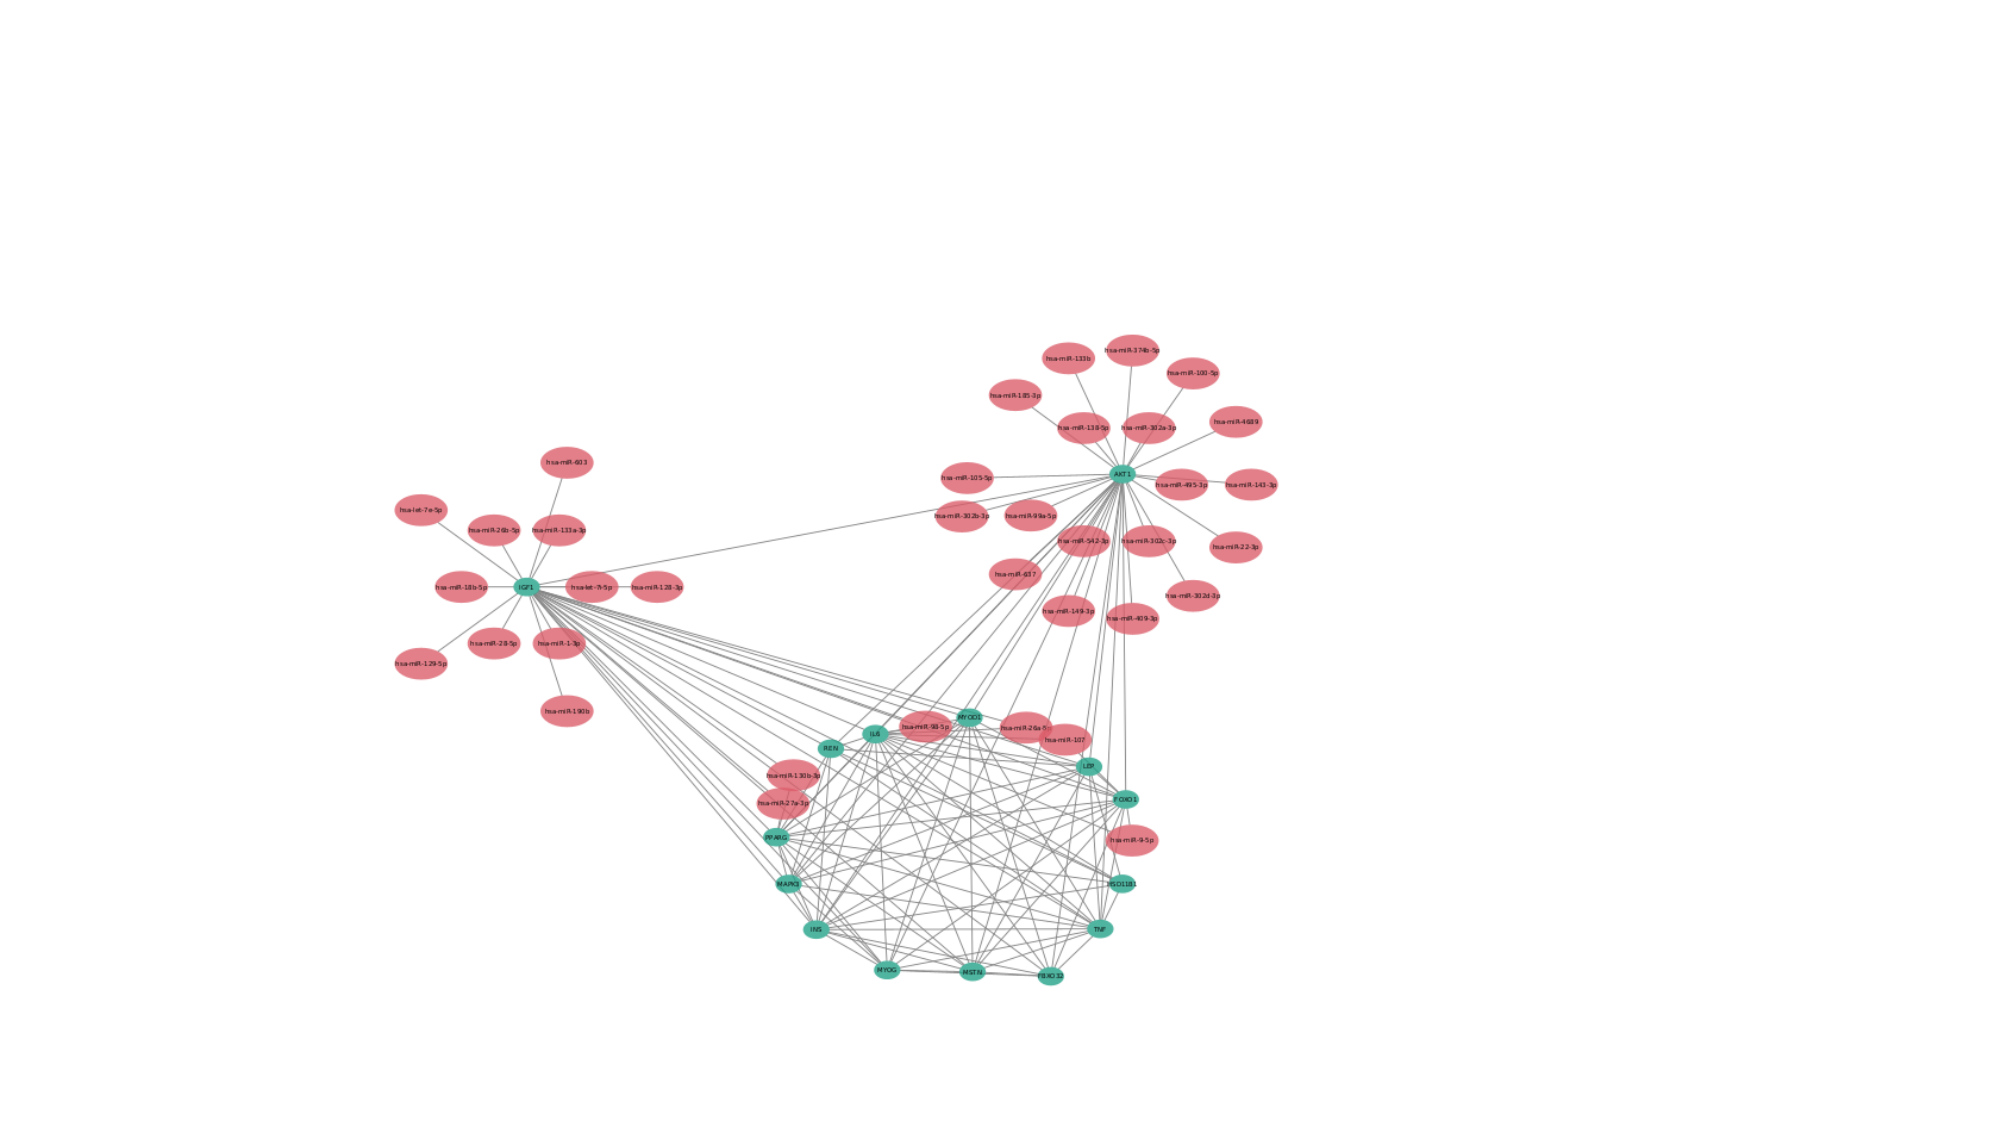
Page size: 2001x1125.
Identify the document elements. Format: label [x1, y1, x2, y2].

list [187, 299, 1813, 1014]
